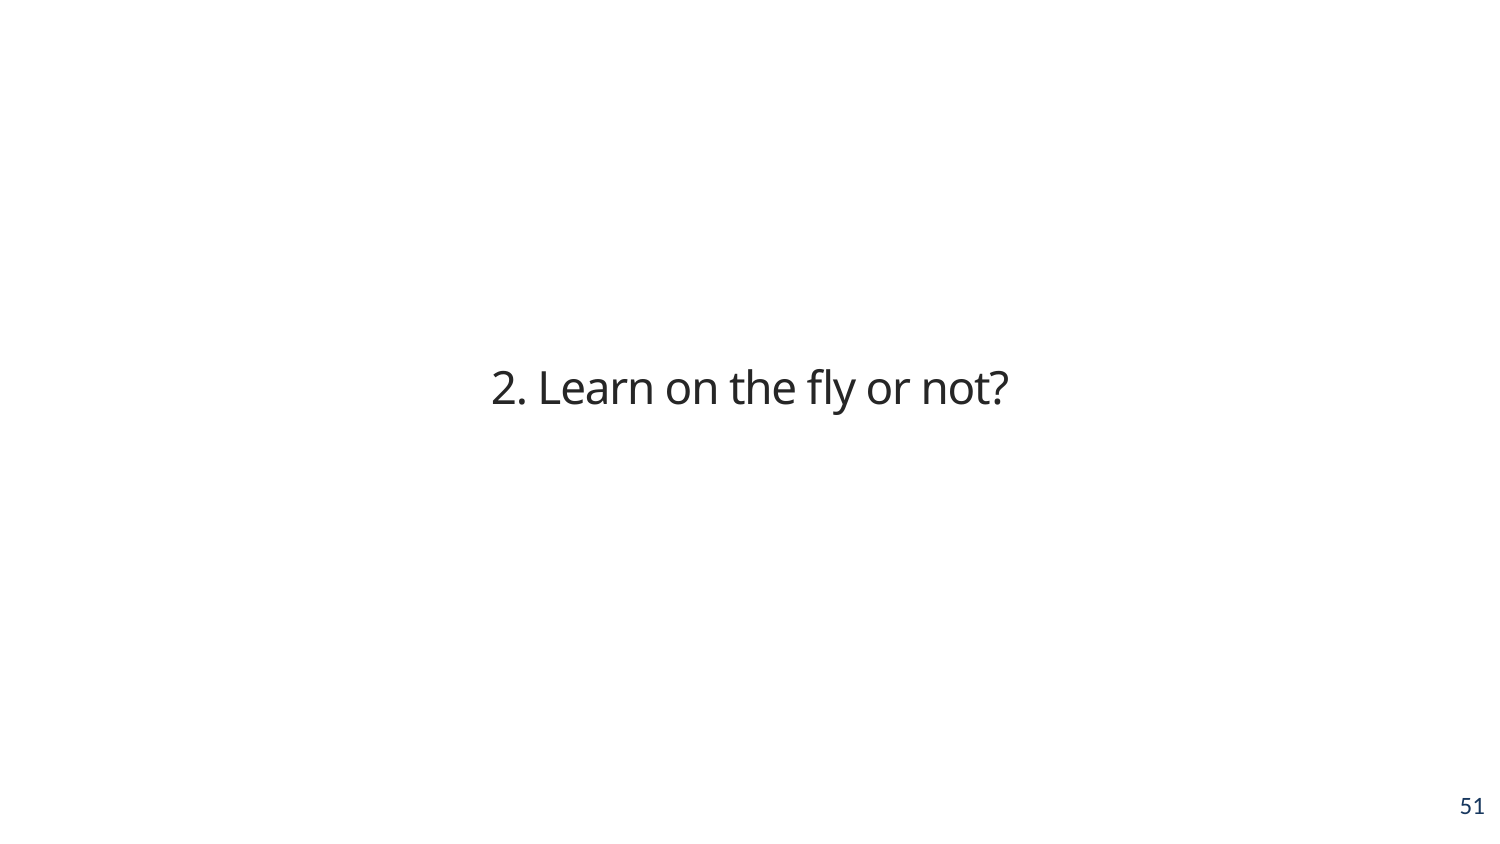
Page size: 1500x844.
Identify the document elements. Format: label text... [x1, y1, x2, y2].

slide_number 51 [1149, 782, 1500, 828]
list 2. Learn on the fly or not? [282, 351, 1218, 552]
